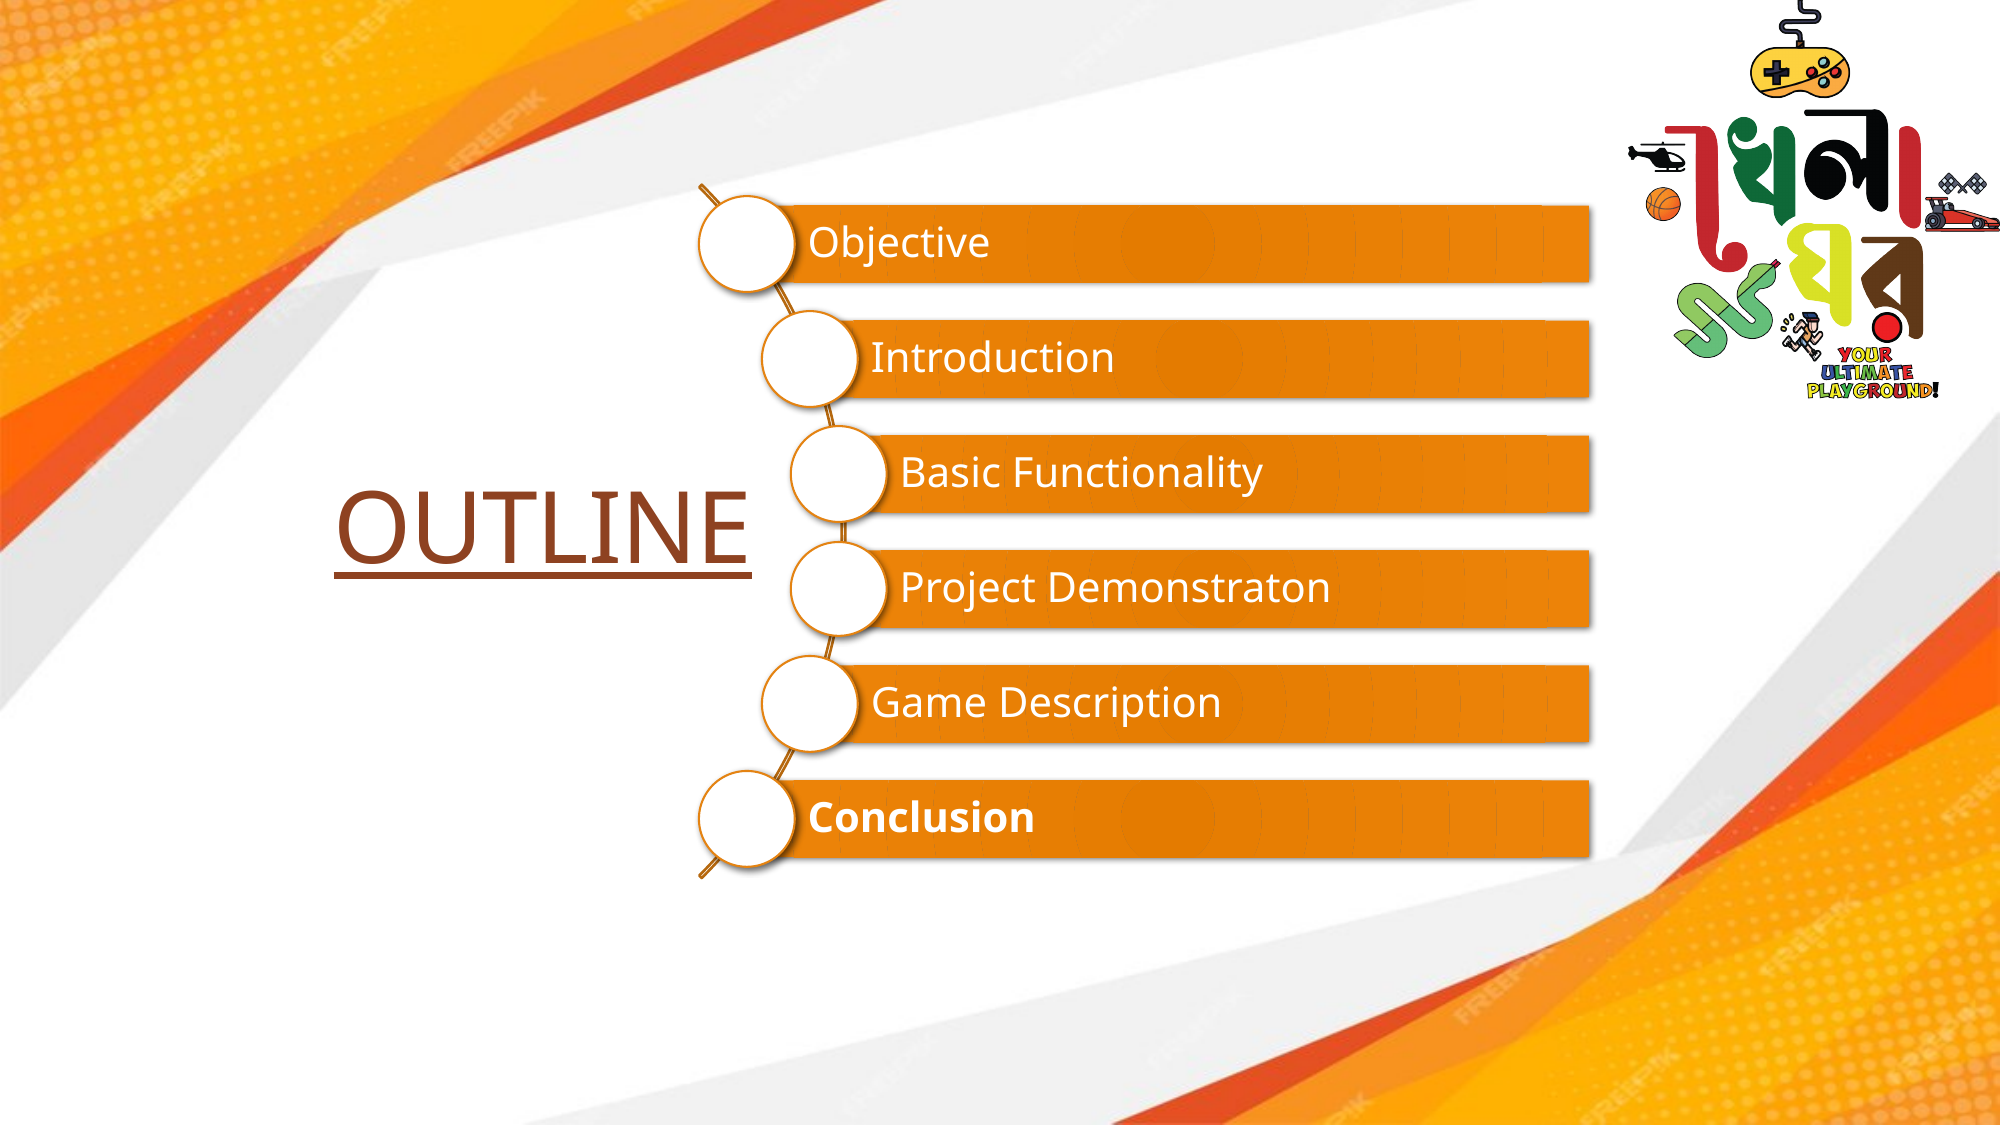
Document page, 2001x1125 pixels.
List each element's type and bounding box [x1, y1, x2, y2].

picture [0, 0, 2000, 1125]
text_box [687, 166, 1600, 897]
